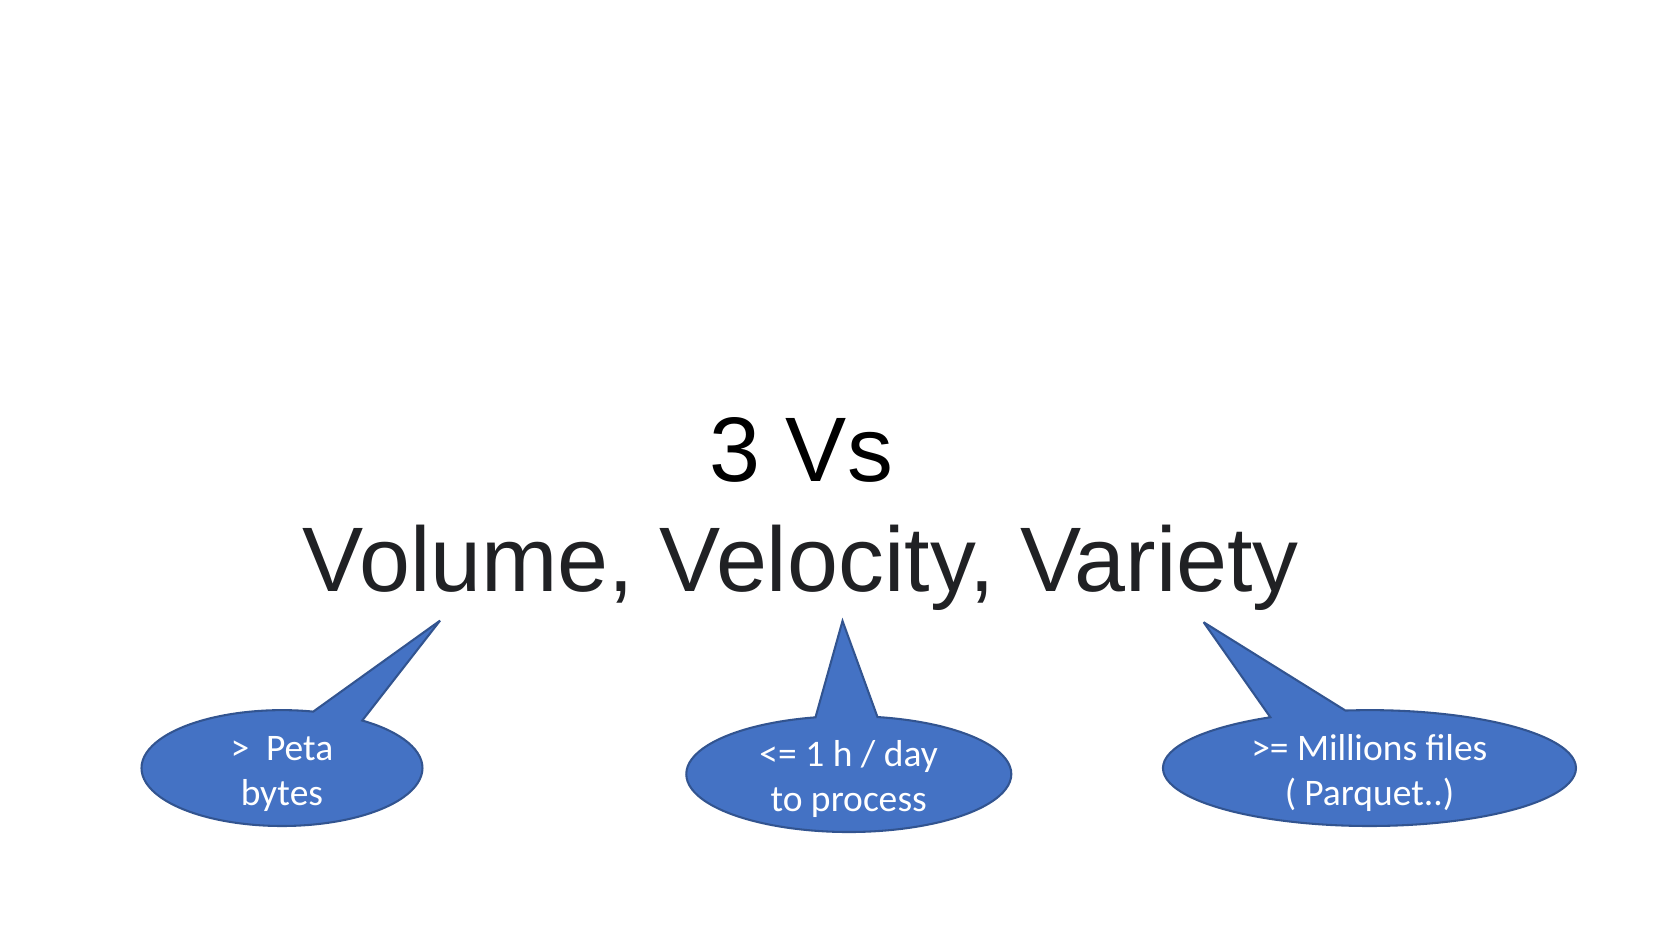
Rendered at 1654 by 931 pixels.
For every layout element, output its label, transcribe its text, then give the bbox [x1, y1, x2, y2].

text_box 3 Vs Volume, Velocity, Variety [41, 233, 1562, 767]
text_box >= Millions files ( Parquet..) [1161, 621, 1578, 828]
text_box > Peta bytes [140, 619, 441, 828]
text_box <= 1 h / day to process [685, 617, 1013, 834]
